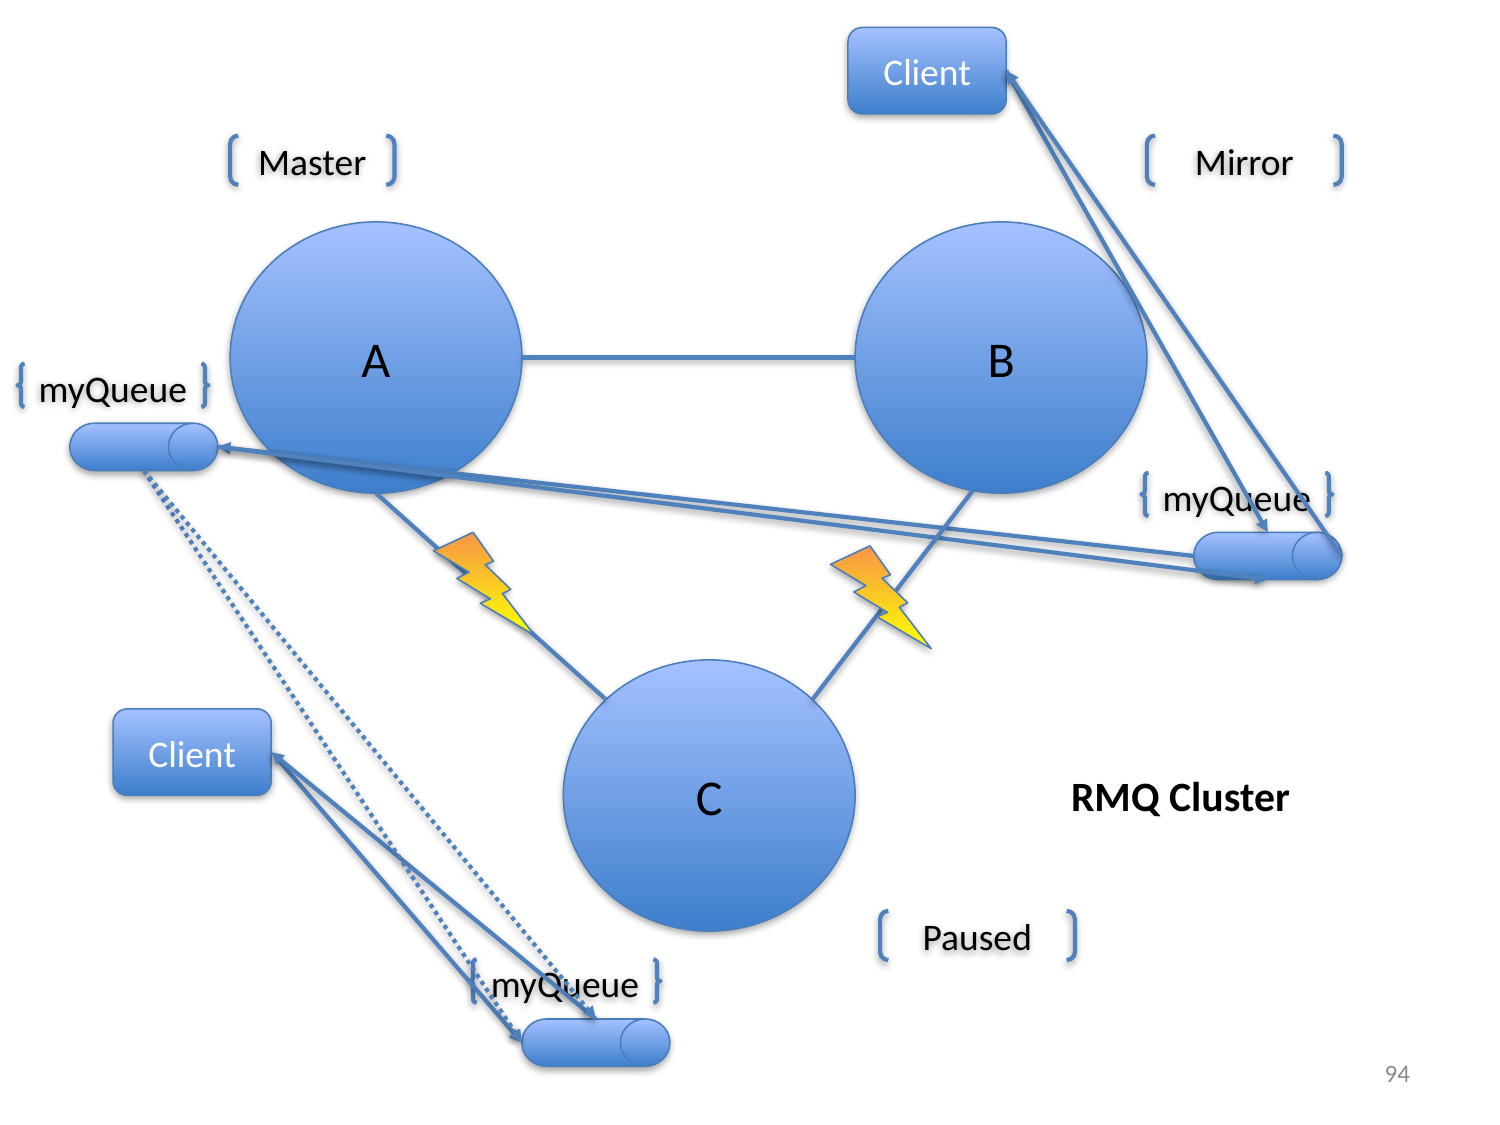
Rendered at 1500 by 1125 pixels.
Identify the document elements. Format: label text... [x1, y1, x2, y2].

text_box A [229, 221, 523, 444]
text_box B [854, 221, 999, 444]
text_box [1005, 70, 1342, 557]
slide_number 94 [1074, 1042, 1425, 1103]
text_box [522, 1018, 671, 1068]
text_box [168, 446, 1269, 580]
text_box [601, 588, 607, 700]
text_box [1273, 565, 1341, 581]
text_box Master [227, 133, 397, 187]
text_box myQueue [602, 957, 663, 1005]
text_box [69, 422, 219, 472]
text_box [143, 470, 597, 1020]
text_box Client [112, 708, 137, 797]
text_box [143, 1028, 523, 1043]
text_box C [601, 659, 856, 932]
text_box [812, 490, 974, 700]
text_box RMQ Cluster [1019, 762, 1342, 828]
text_box Paused [878, 908, 1078, 963]
text_box Client [847, 26, 1007, 115]
text_box myQueue [15, 361, 211, 409]
